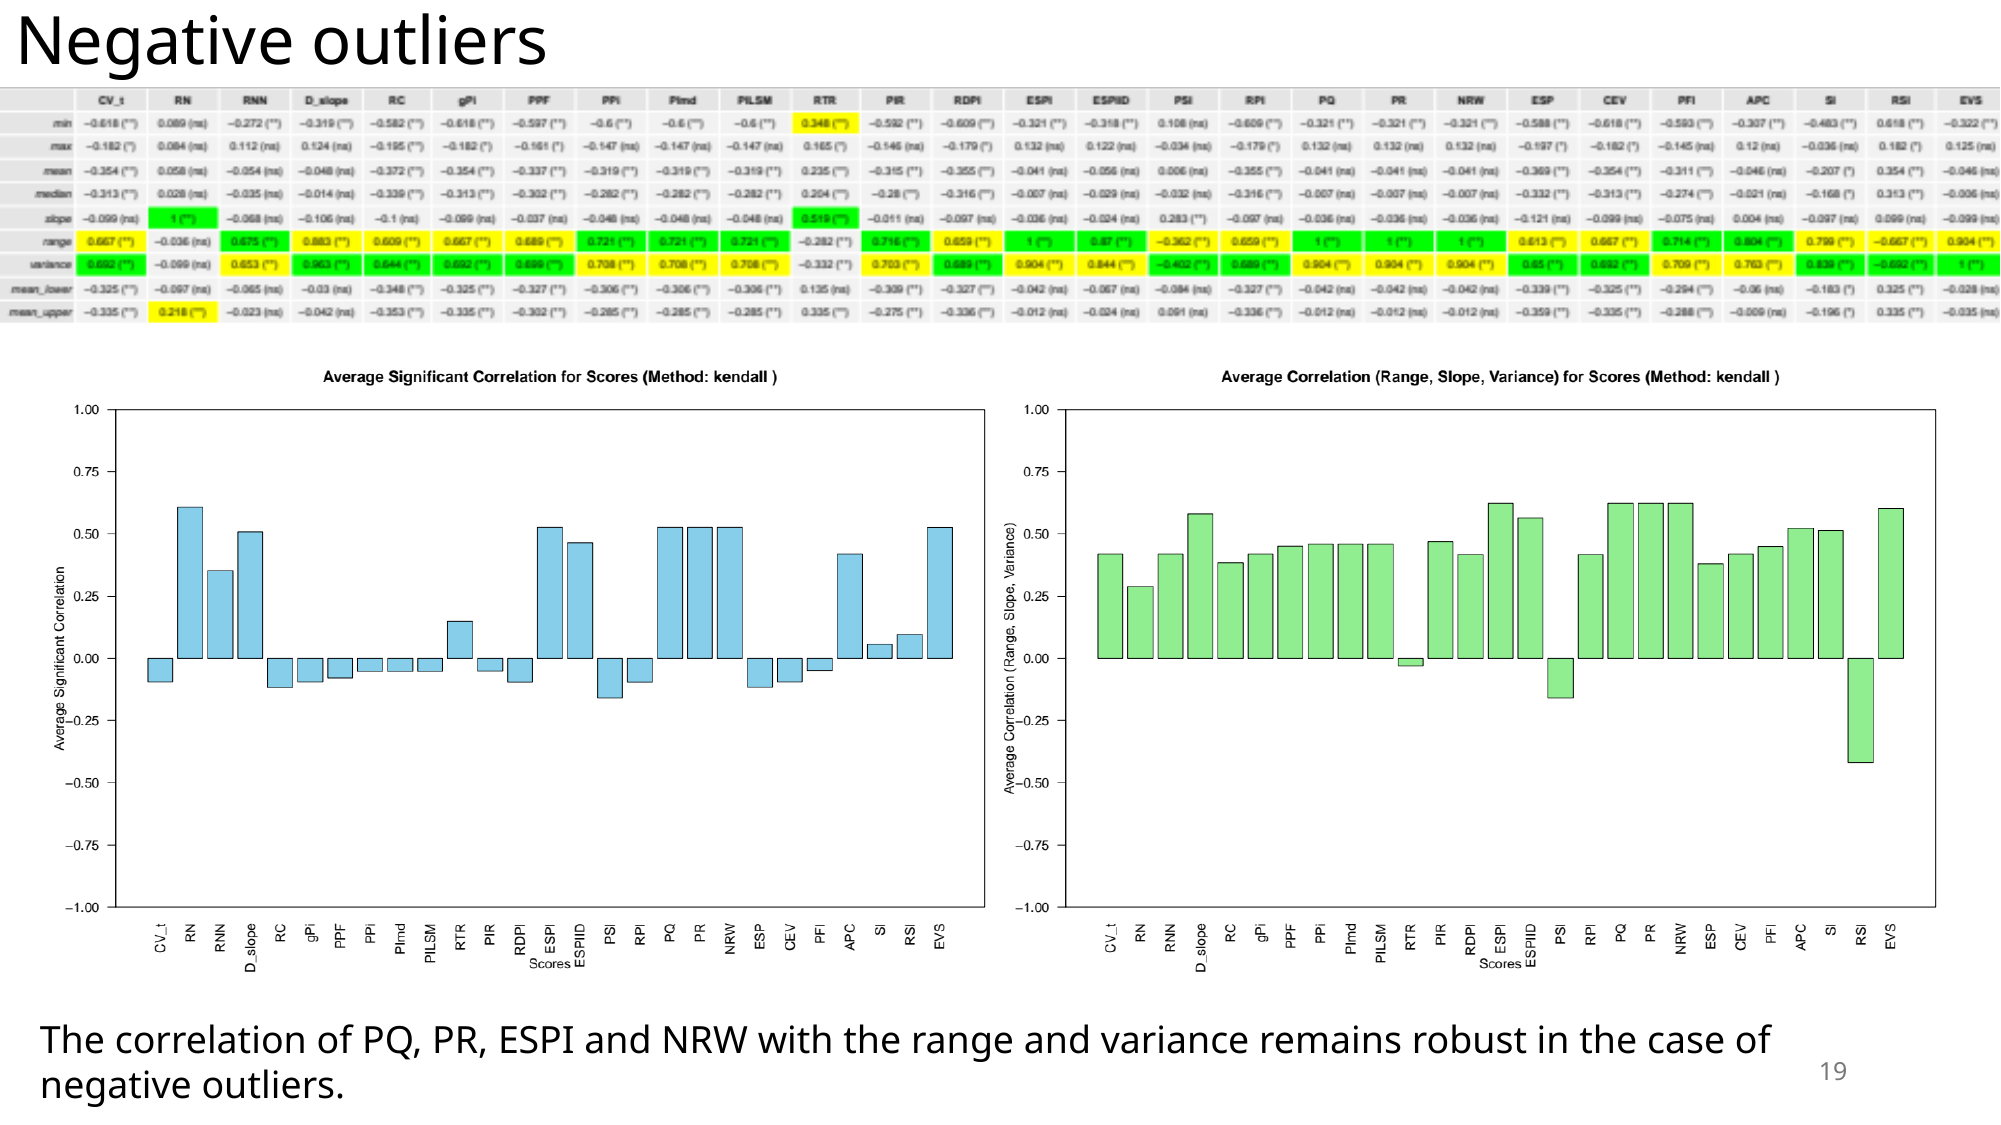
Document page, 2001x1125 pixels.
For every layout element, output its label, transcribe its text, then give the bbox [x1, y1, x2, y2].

picture [48, 342, 1968, 988]
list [0, 85, 2000, 323]
text_box The correlation of PQ, PR, ESPI and NRW with the range and variance remains robust in the case of negative outliers. [25, 1008, 1924, 1114]
title Negative outliers [0, 0, 1725, 85]
